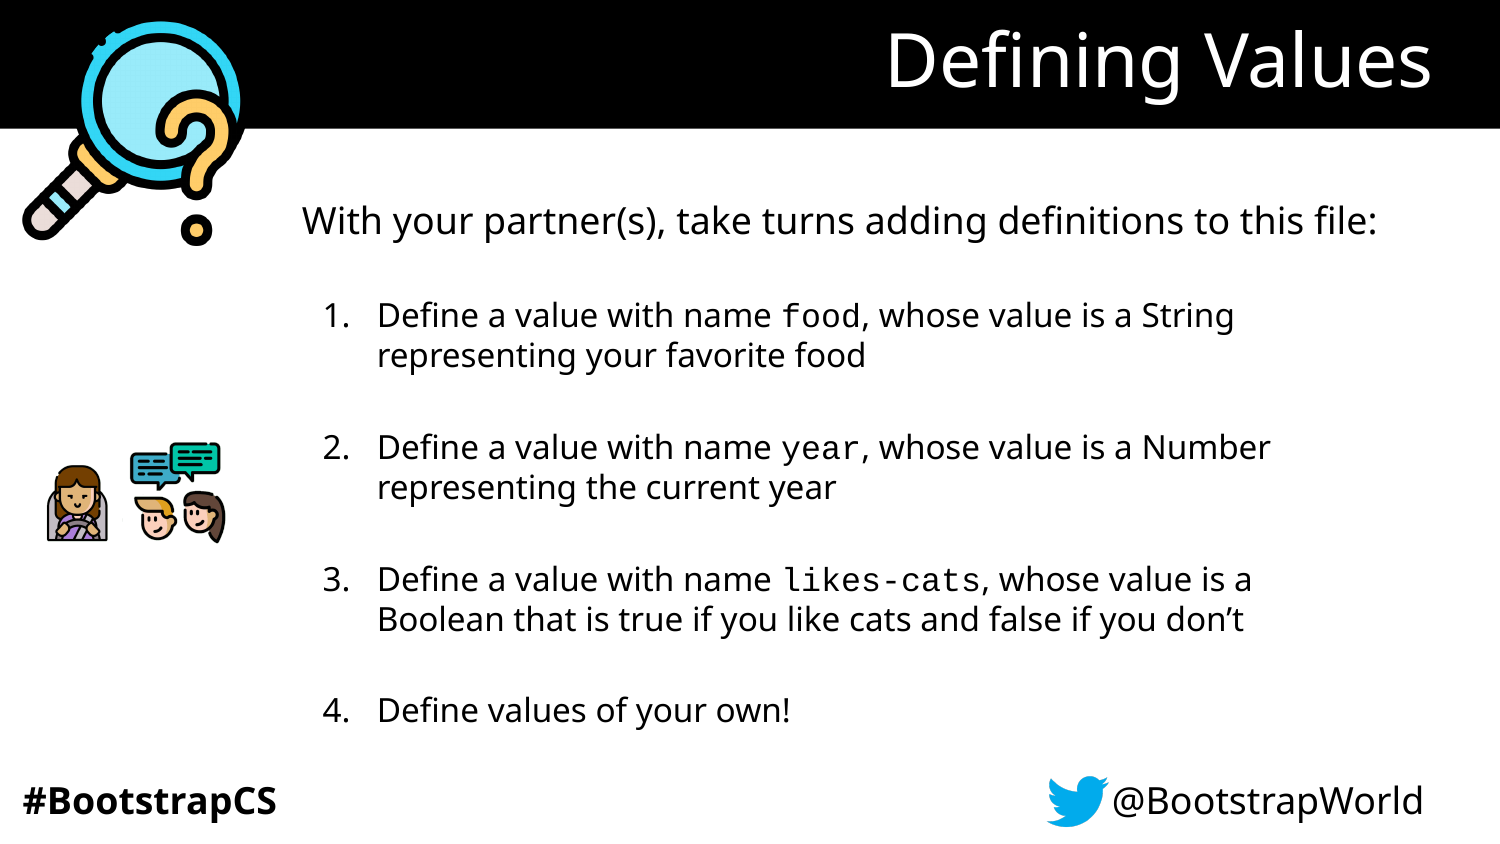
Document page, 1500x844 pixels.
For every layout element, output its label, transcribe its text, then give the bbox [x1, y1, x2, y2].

title Defining Values [286, 0, 1449, 92]
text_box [19, 438, 235, 549]
picture [1037, 771, 1118, 832]
list With your partner(s), take turns adding definitions to this file: Define a value with name food, whose value is a String representing your favorite food Define a value with name year, whose value is a Number representing the current year Define a value with name likes-cats, whose value is a Boolean that is true if you like cats and false if you don’t Define values of your own! [286, 181, 1405, 743]
picture [19, 12, 252, 246]
